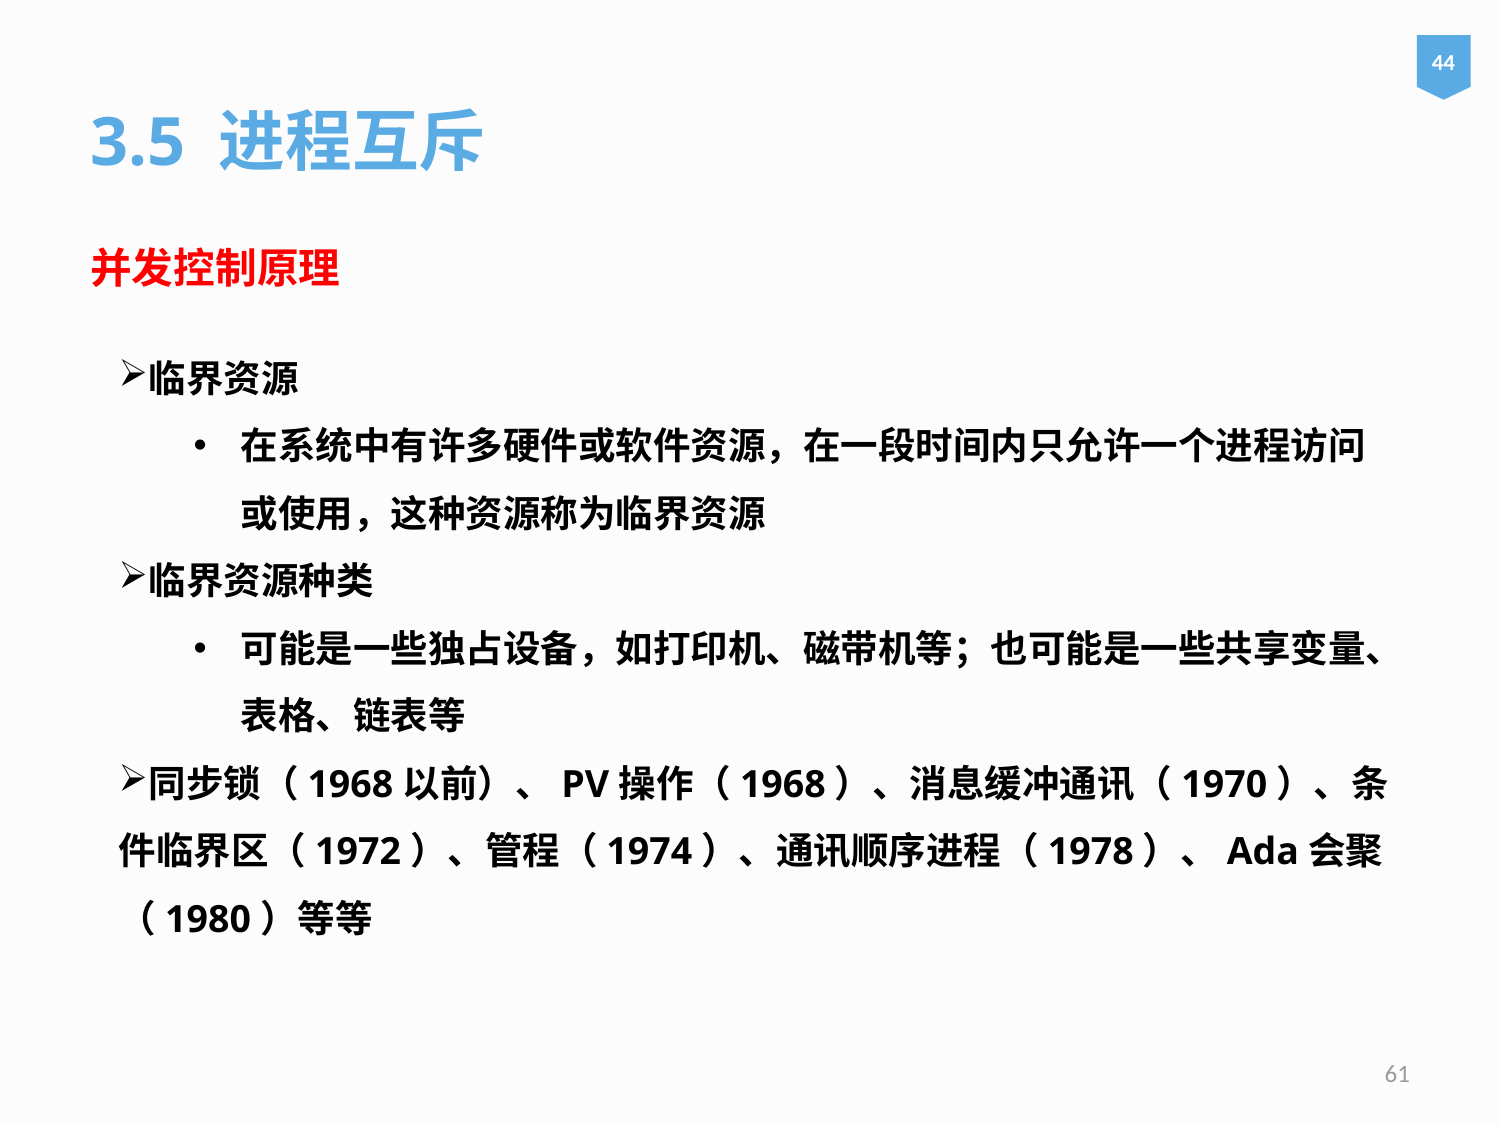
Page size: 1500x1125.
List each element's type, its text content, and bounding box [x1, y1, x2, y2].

text_box 3.5 进程互斥 [74, 45, 1425, 233]
text_box 44 [1414, 33, 1473, 102]
text_box 临界资源 在系统中有许多硬件或软件资源，在一段时间内只允许一个进程访问或使用，这种资源称为临界资源 临界资源种类 可能是一些独占设备，如打印机、磁带机等；也可能是一些共享变量、表格、链表等 同步锁（1968以前）、PV操作（1968）、消息缓冲通讯（1970）、条件临界区（1972）、管程（1974）、通讯顺序进程（1978）、Ada会聚（1980）等等 [103, 324, 1411, 1083]
slide_number 61 [1074, 1042, 1425, 1103]
text_box [99, 233, 1411, 346]
text_box 并发控制原理 [74, 208, 1387, 322]
